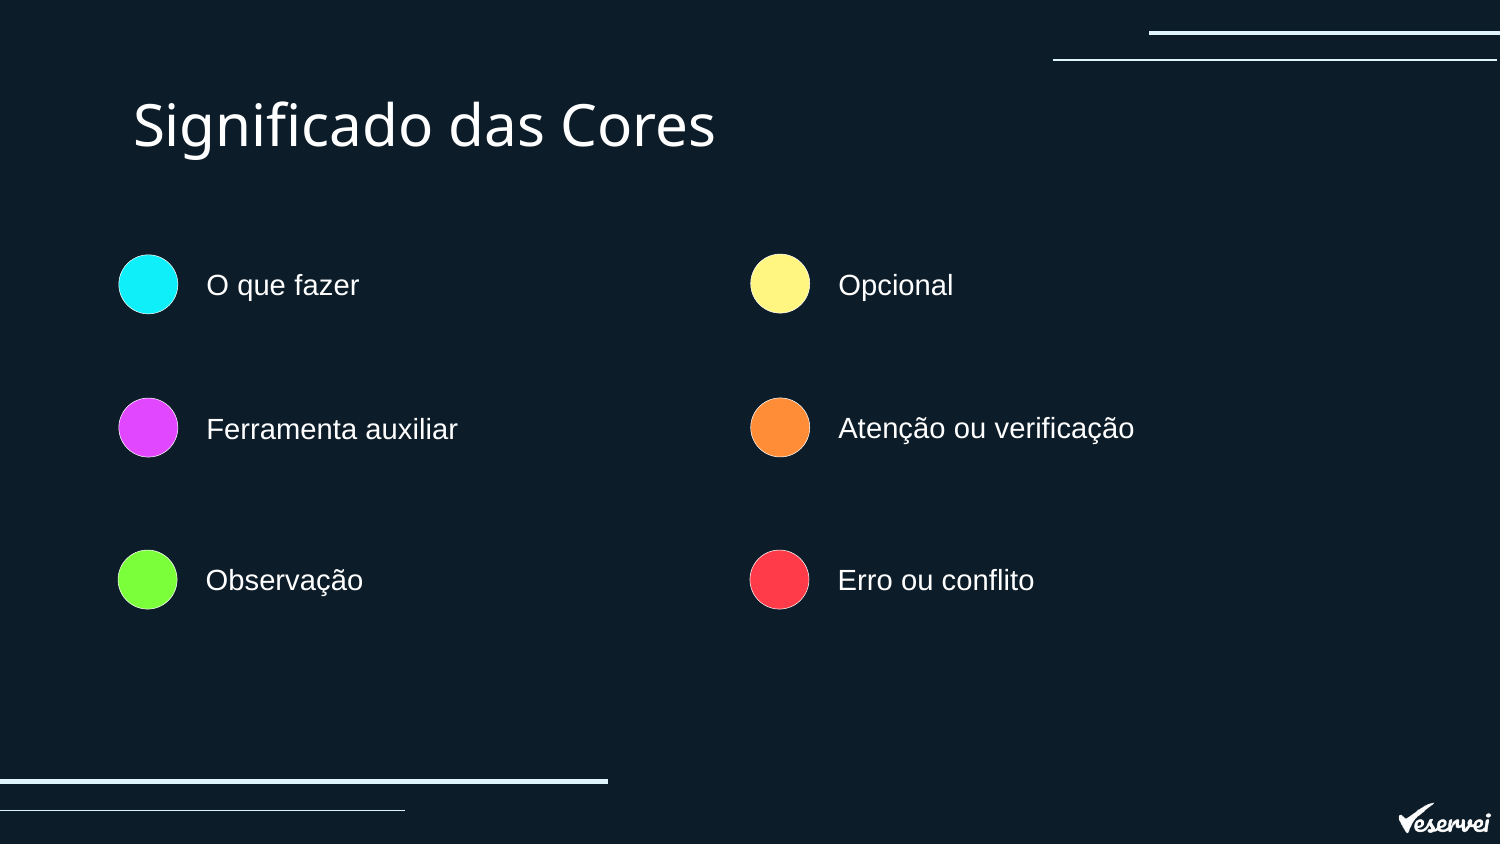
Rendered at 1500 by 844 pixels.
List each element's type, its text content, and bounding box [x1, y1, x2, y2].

text_box [115, 547, 180, 612]
picture [1396, 797, 1500, 844]
text_box [748, 395, 812, 460]
text_box [116, 395, 180, 460]
text_box O que fazer [191, 258, 581, 309]
text_box Erro ou conflito [822, 554, 1456, 605]
text_box Atenção ou verificação [823, 401, 1500, 452]
title Significado das Cores [118, 72, 1382, 165]
text_box [747, 547, 812, 612]
text_box [748, 251, 812, 316]
text_box Observação [190, 554, 446, 605]
text_box Ferramenta auxiliar [191, 402, 581, 453]
text_box Opcional [823, 258, 1212, 309]
text_box [116, 252, 180, 316]
